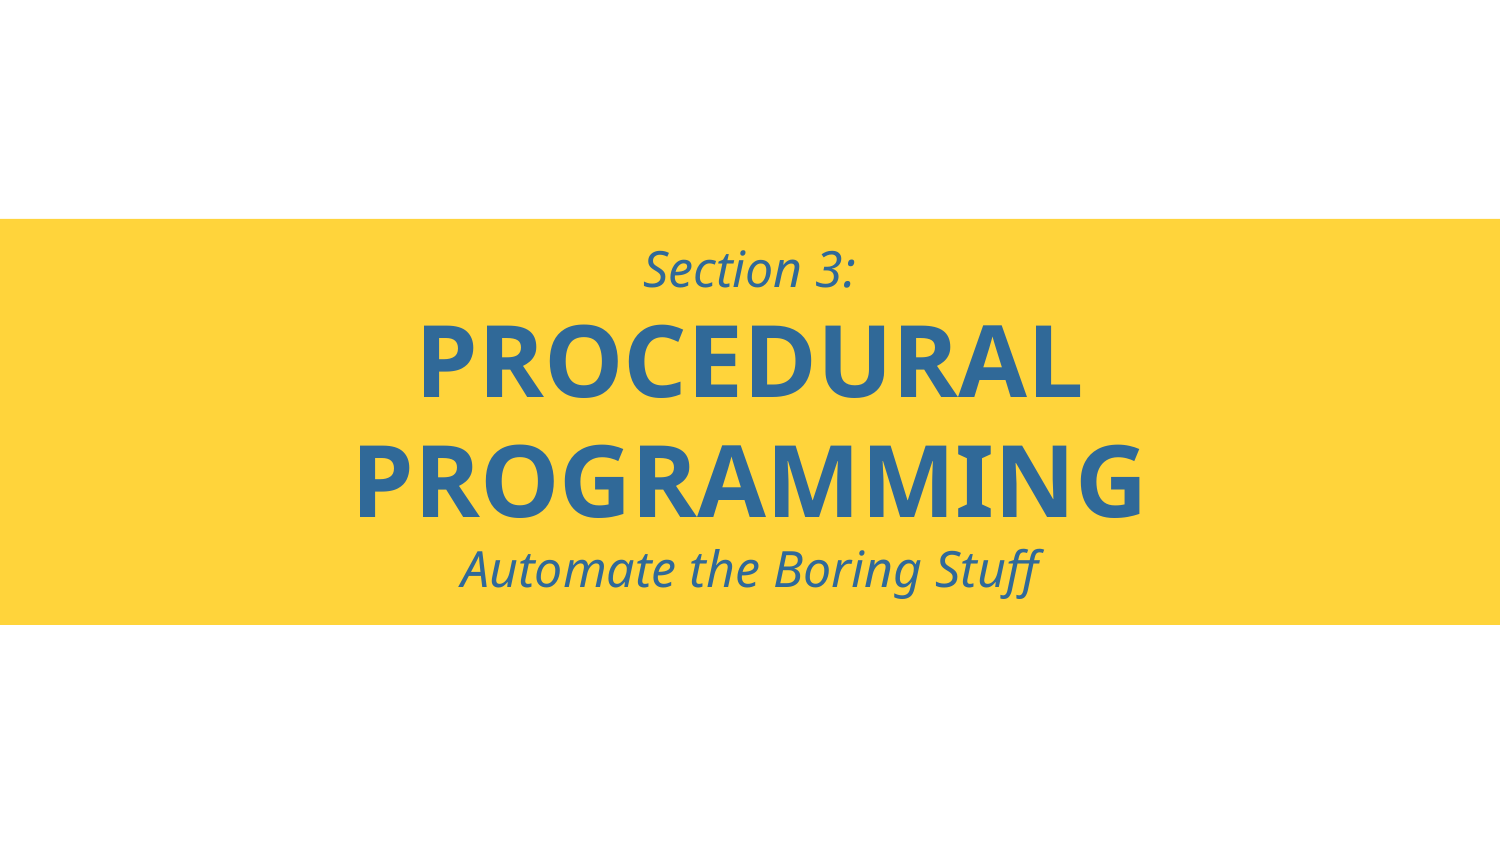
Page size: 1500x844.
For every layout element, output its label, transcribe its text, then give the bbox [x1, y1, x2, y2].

text_box Section 3: PROCEDURAL PROGRAMMING Automate the Boring Stuff [0, 132, 1500, 639]
